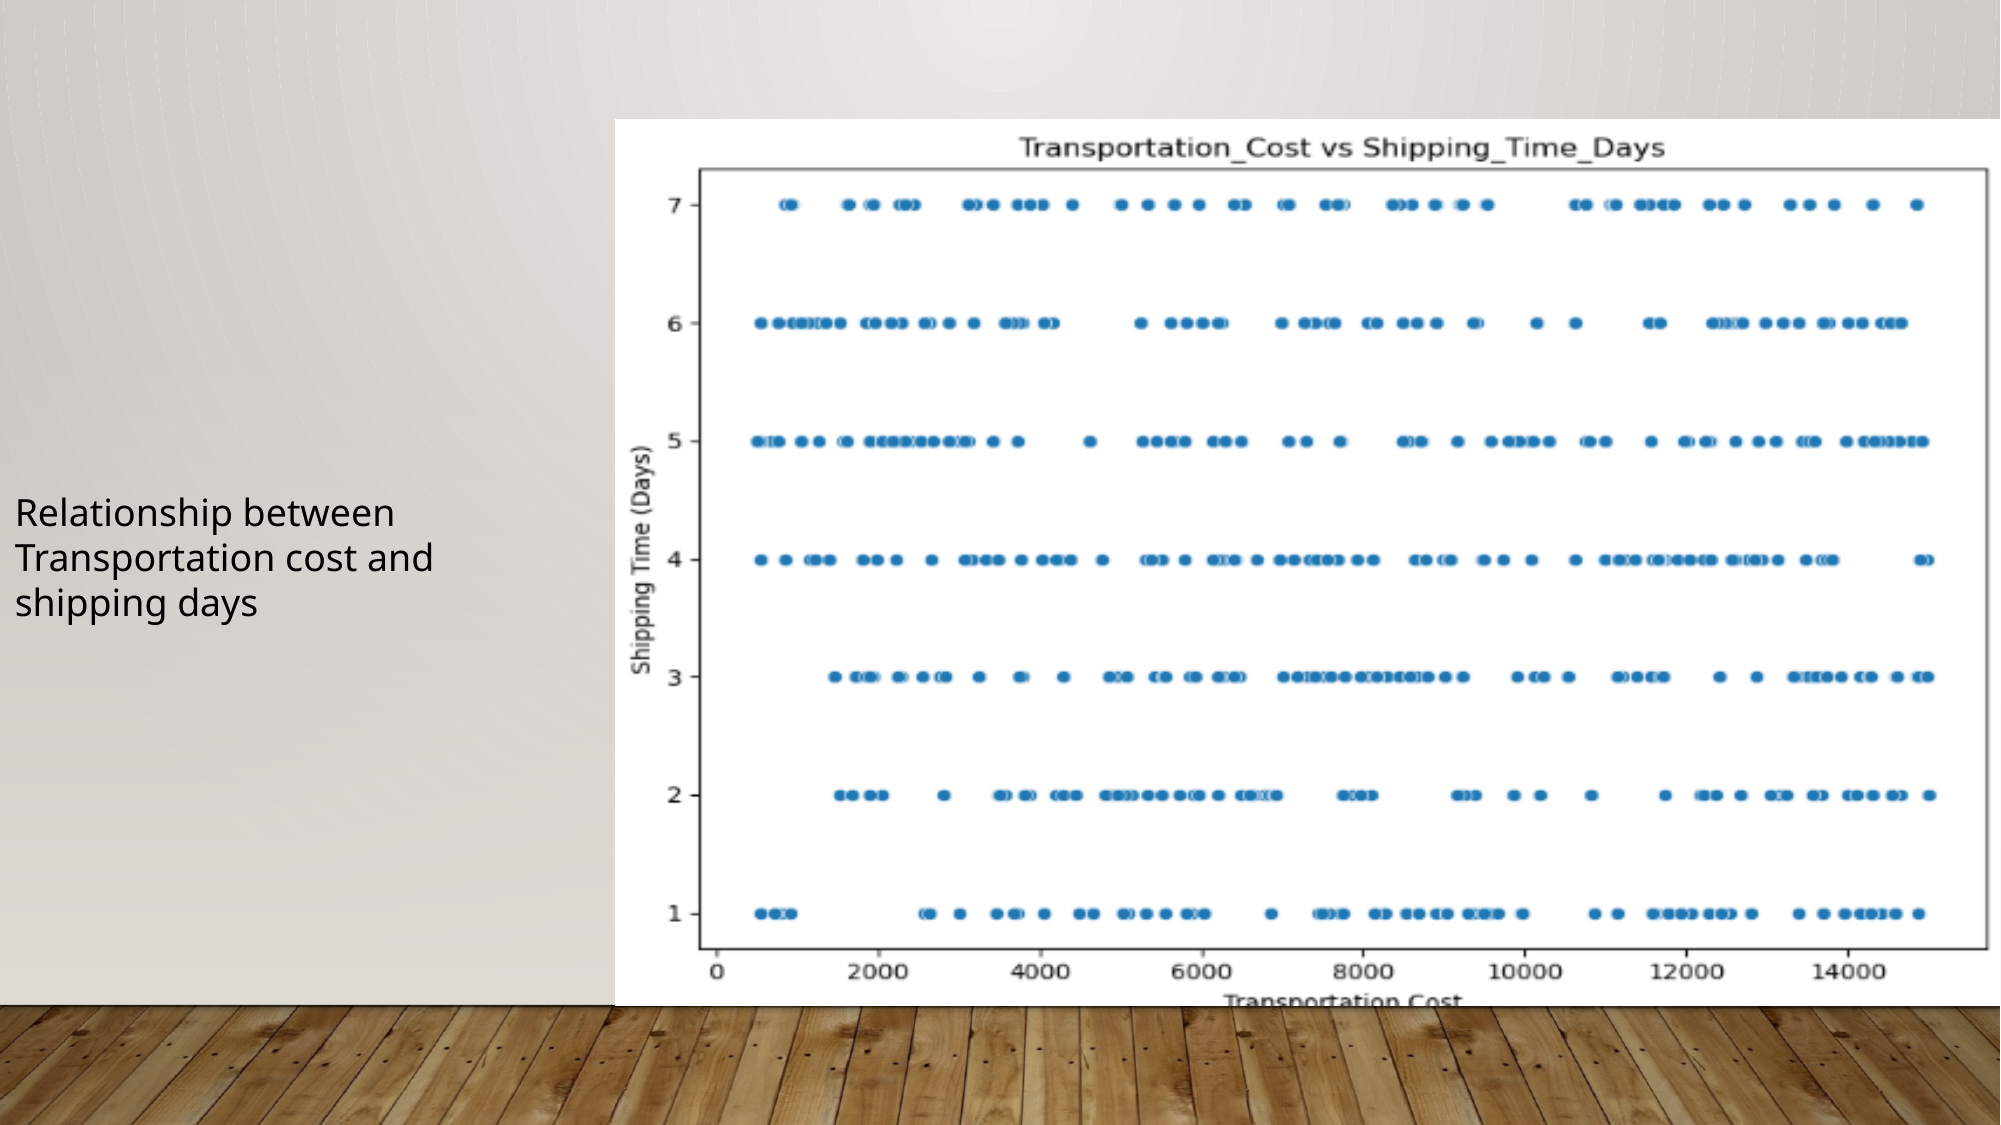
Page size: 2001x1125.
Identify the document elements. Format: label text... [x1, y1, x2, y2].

picture [0, 119, 2000, 1125]
text_box Relationship between Transportation cost and shipping days [0, 481, 593, 632]
